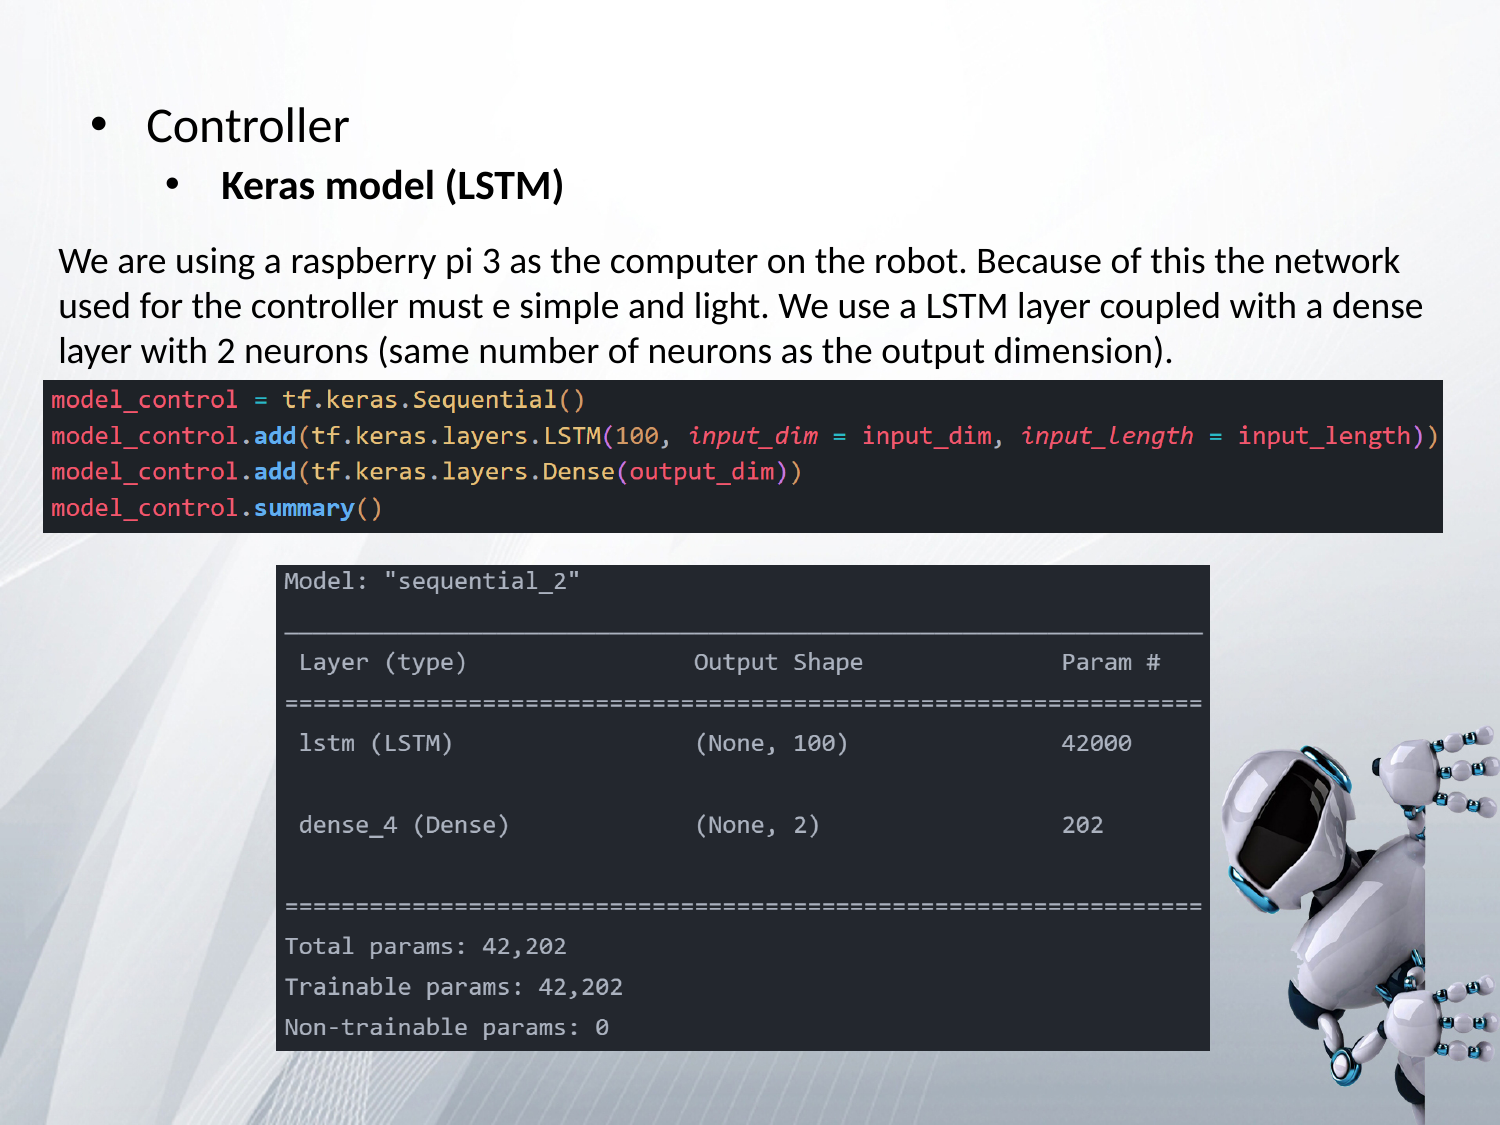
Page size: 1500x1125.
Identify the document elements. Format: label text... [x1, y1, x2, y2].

text_box Controller Keras model (LSTM) [74, 533, 1425, 1066]
text_box We are using a raspberry pi 3 as the computer on the robot. Because of this the network used for the controller must e simple and light. We use a LSTM layer coupled with a dense layer with 2 neurons (same number of neurons as the output dimension). [43, 228, 1488, 379]
picture [0, 0, 1500, 1125]
text_box Controller Keras model (LSTM) [74, 91, 1425, 228]
